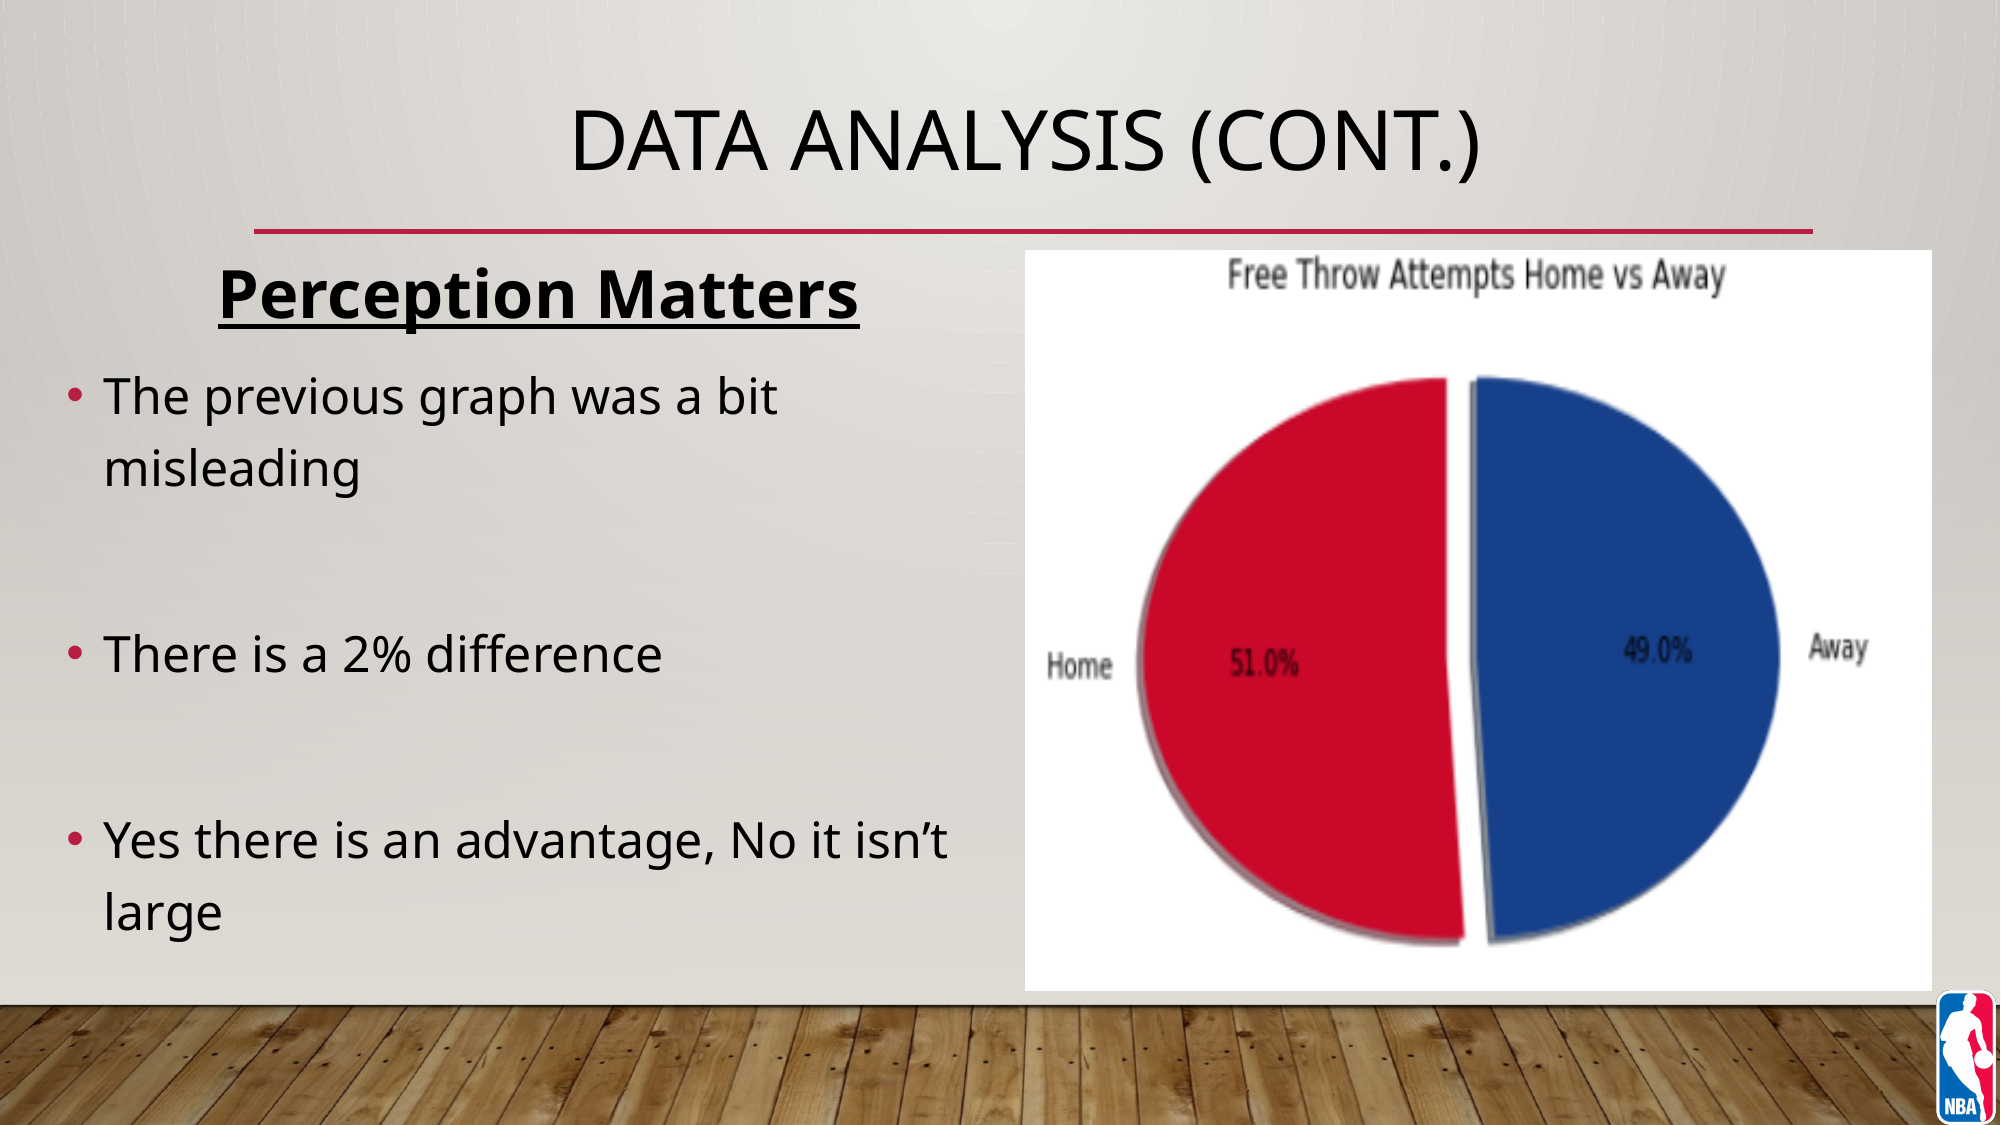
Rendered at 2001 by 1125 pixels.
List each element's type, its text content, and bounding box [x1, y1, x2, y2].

title Data Analysis (Cont.) [238, 91, 1814, 229]
picture [0, 990, 2000, 1125]
picture [1025, 249, 1932, 991]
list Perception Matters The previous graph was a bit misleading There is a 2% difference Yes there is an advantage, No it isn’t large [51, 228, 1026, 991]
